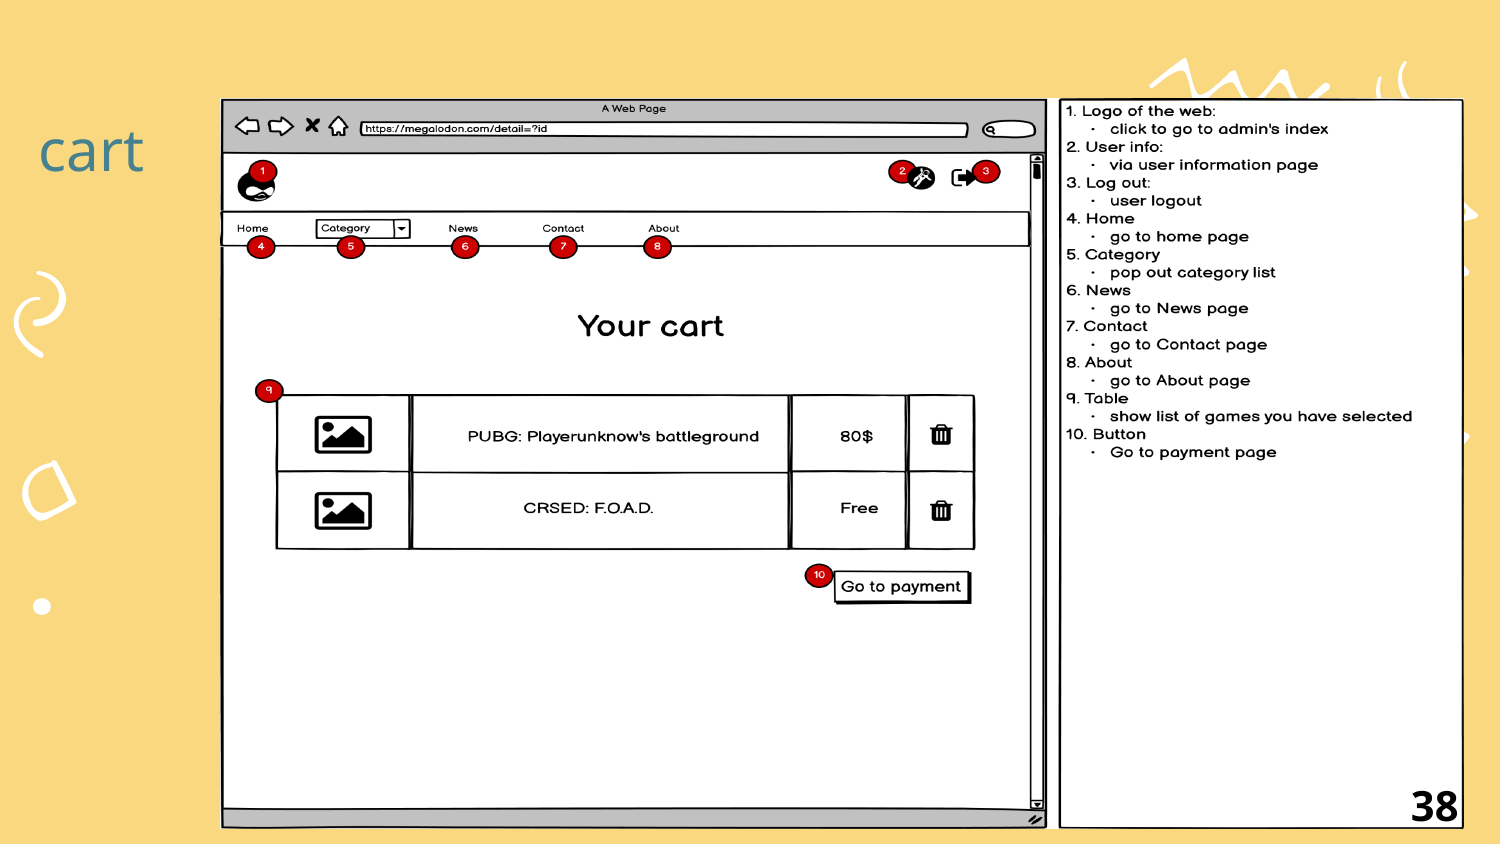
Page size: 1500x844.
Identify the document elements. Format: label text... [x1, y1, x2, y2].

picture [220, 98, 1464, 830]
slide_number ‹#› [1468, 764, 1474, 829]
title cart [23, 98, 214, 204]
